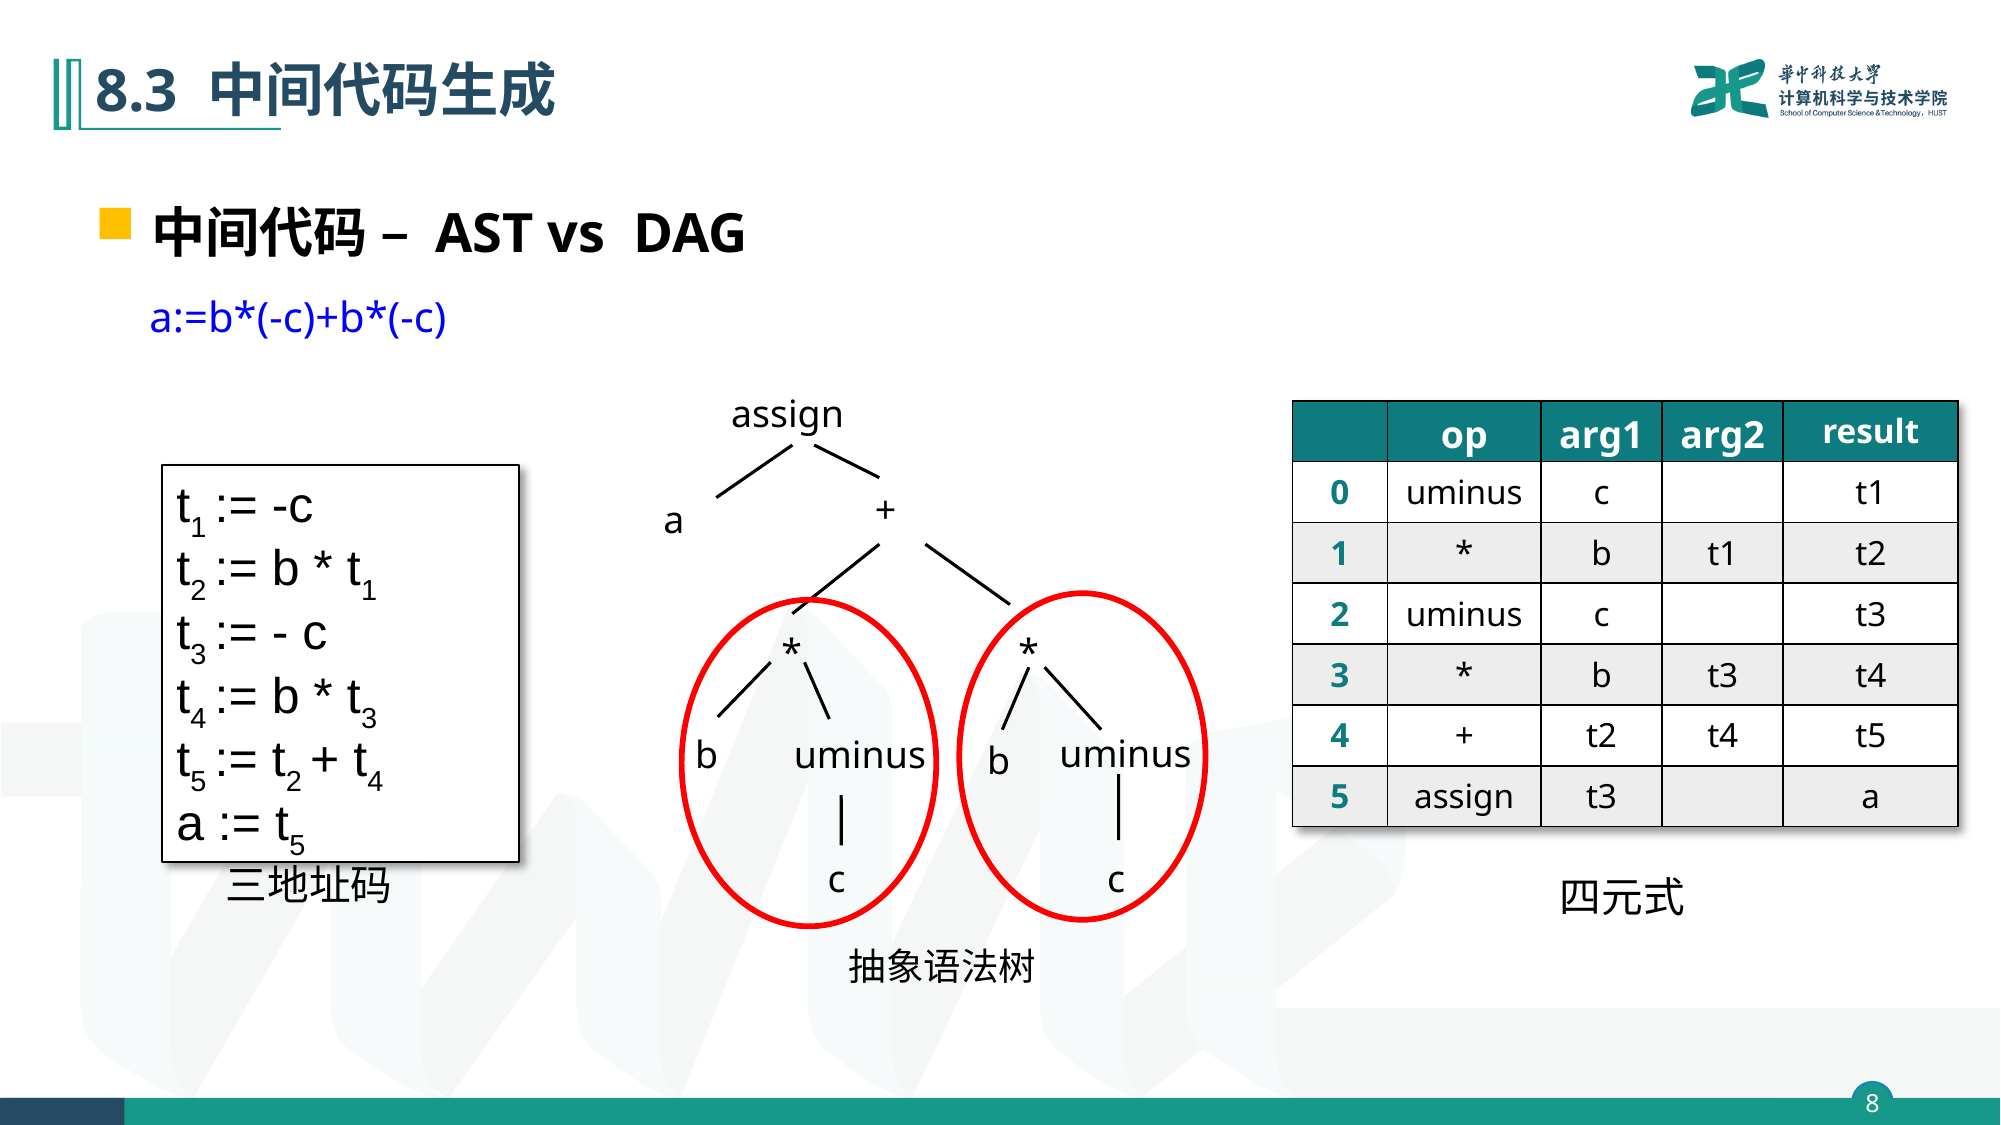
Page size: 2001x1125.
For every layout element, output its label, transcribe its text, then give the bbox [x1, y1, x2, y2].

table_cell t4 [1663, 706, 1782, 765]
table_cell t3 [1542, 767, 1661, 826]
table_cell t3 [1784, 584, 1957, 643]
table_cell 2 [1293, 584, 1387, 643]
table_cell assign [1388, 767, 1540, 826]
table_cell t3 [1663, 645, 1782, 704]
title 8.3 中间代码生成 [80, 42, 1805, 144]
table_cell 0 [1293, 462, 1387, 522]
table_cell uminus [1388, 462, 1540, 522]
table_cell 1 [1293, 523, 1387, 582]
table_cell c [1542, 584, 1661, 643]
table_header result [1784, 402, 1957, 461]
table_cell [1663, 584, 1782, 643]
table_cell + [1388, 706, 1540, 765]
table_cell * [1388, 523, 1540, 582]
text_box t1 := -c t2 := b * t1 t3 := - c t4 := b * t3 t5 := t2 + t4 a := t5 [161, 464, 520, 862]
text_box a:=b*(-c)+b*(-c) [134, 283, 1135, 348]
table_cell b [1542, 523, 1661, 582]
table_cell 5 [1293, 767, 1387, 826]
text_box 三地址码 [210, 840, 429, 928]
table_header arg2 [1663, 402, 1782, 461]
table_cell t5 [1784, 706, 1957, 765]
table_cell t1 [1784, 462, 1957, 522]
table_cell t2 [1542, 706, 1661, 765]
table_cell 3 [1293, 645, 1387, 704]
table_cell 4 [1293, 706, 1387, 765]
table_cell * [1388, 645, 1540, 704]
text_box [648, 368, 1186, 1009]
table_cell [1663, 767, 1782, 826]
table_cell c [1542, 462, 1661, 522]
text_box 四元式 [1545, 852, 1763, 940]
table_cell a [1784, 767, 1957, 826]
picture [1805, 59, 1947, 118]
table_cell uminus [1388, 584, 1540, 643]
table_header op [1388, 402, 1540, 461]
table_cell t4 [1784, 645, 1957, 704]
table_header arg1 [1542, 402, 1661, 461]
text_box [1186, 668, 1206, 845]
table_header [1293, 402, 1387, 461]
table_cell [1663, 462, 1782, 522]
table_cell t1 [1663, 523, 1782, 582]
list 中间代码 – AST vs DAG [80, 157, 1890, 302]
table_cell b [1542, 645, 1661, 704]
table_cell t2 [1784, 523, 1957, 582]
